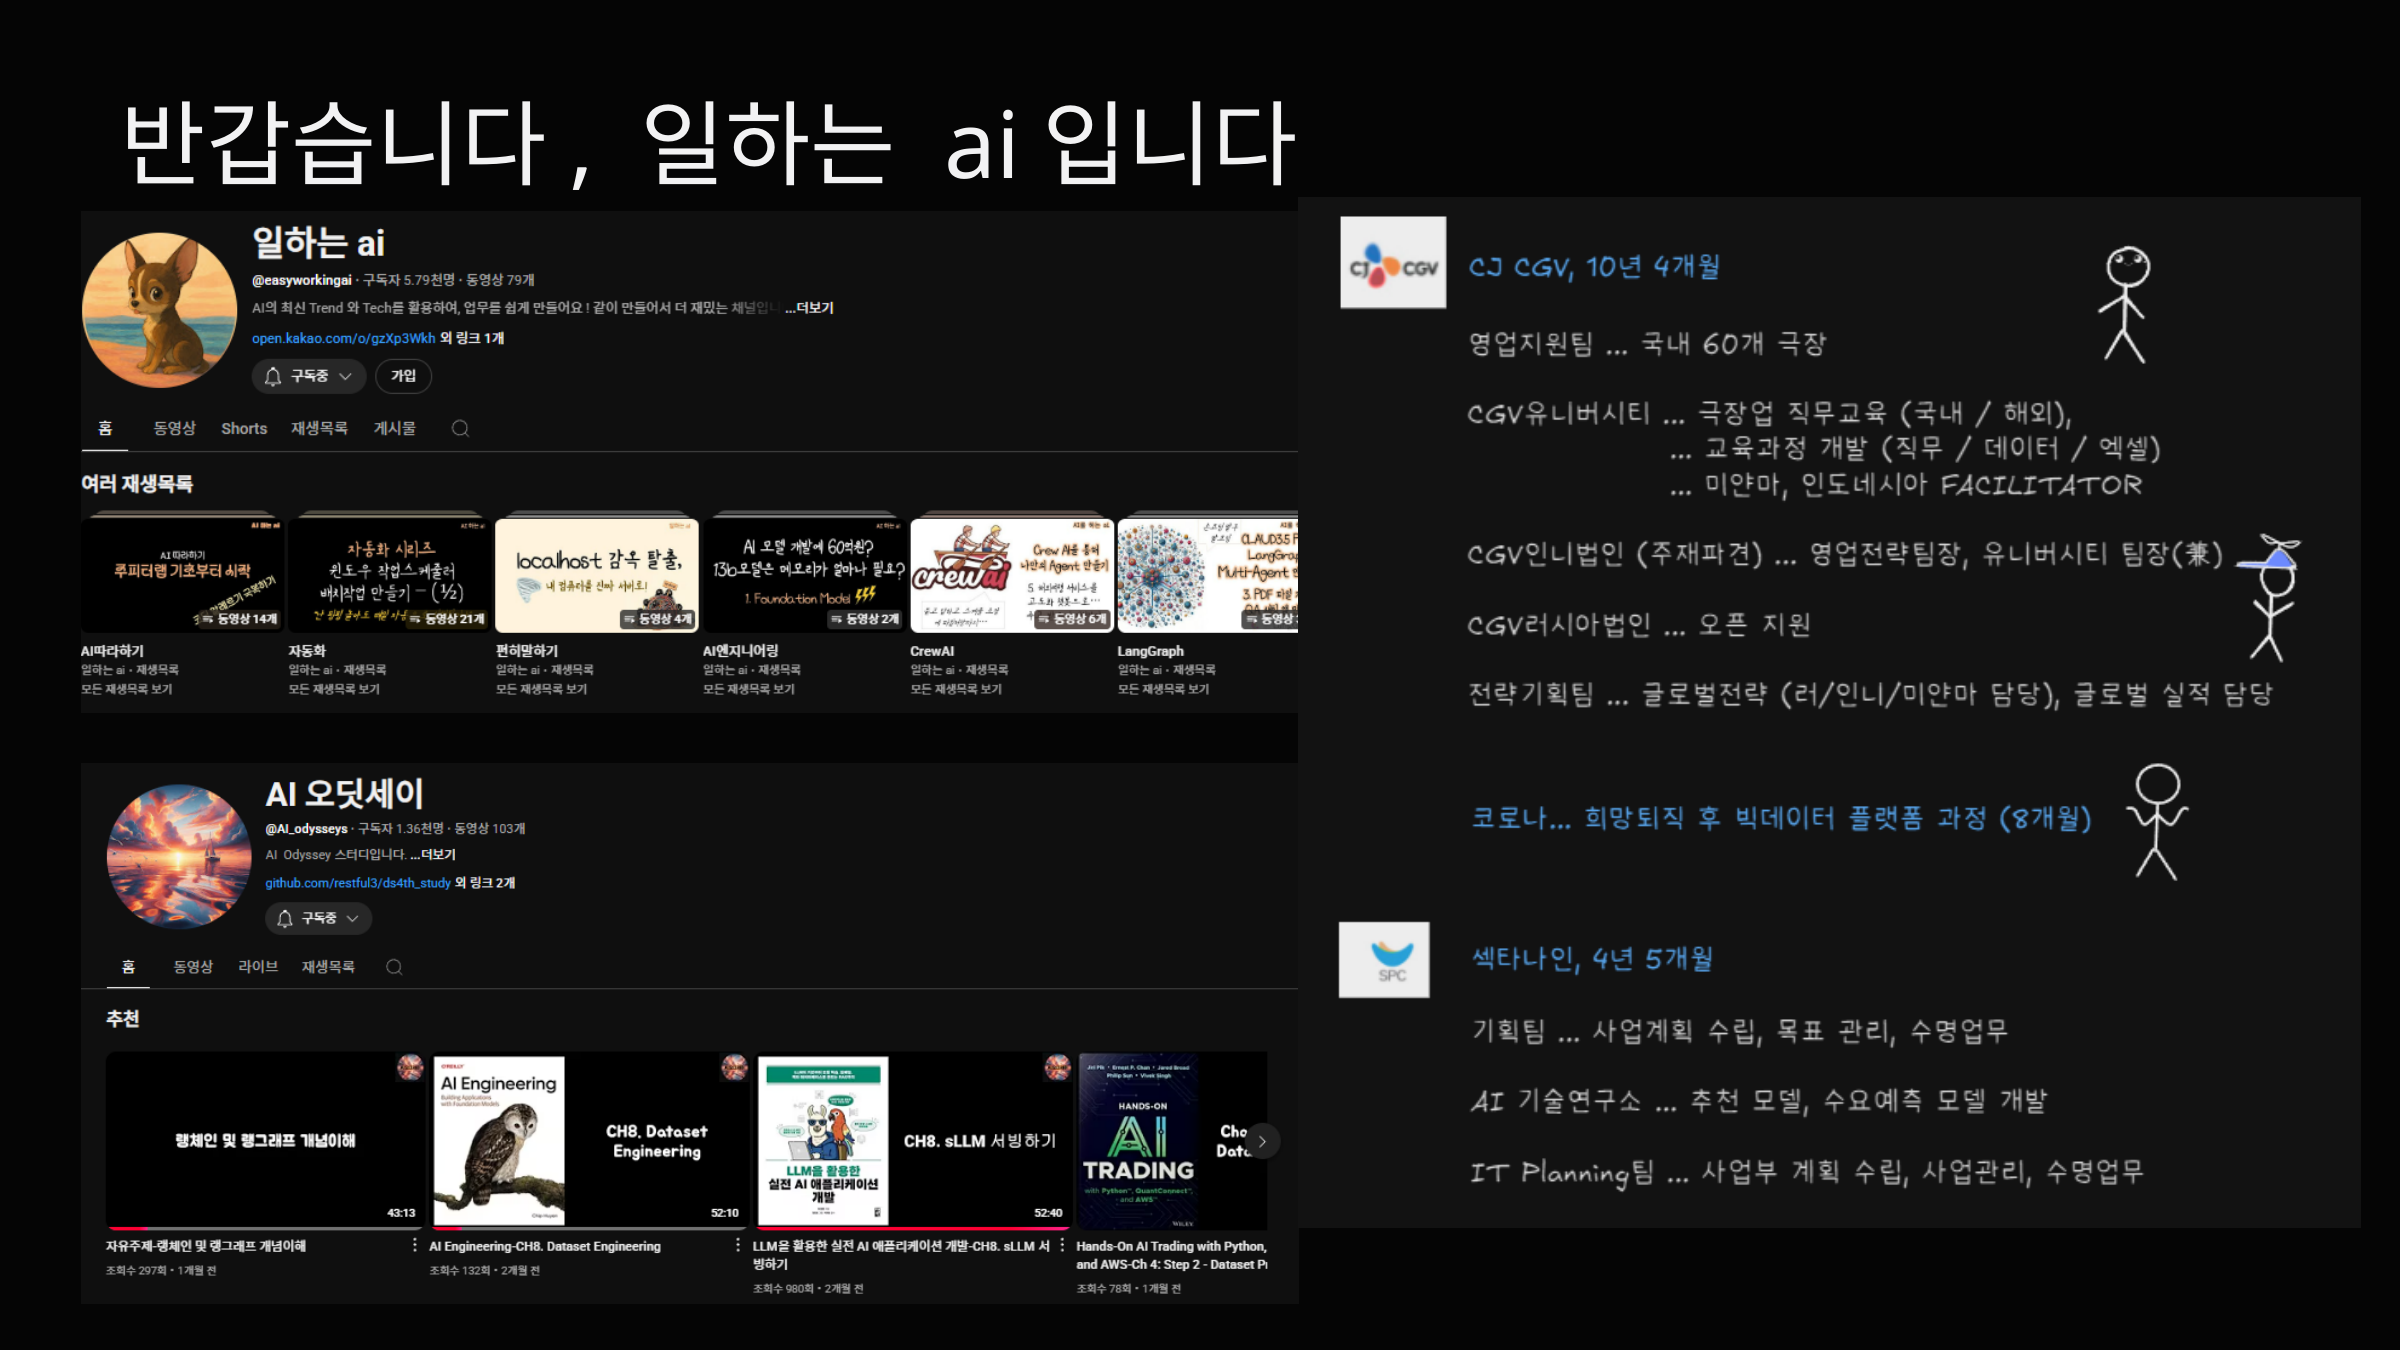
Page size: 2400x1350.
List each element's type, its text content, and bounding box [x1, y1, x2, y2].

picture [81, 197, 2361, 1304]
text_box 반갑습니다, 일하는 ai입니다 [120, 81, 1052, 198]
